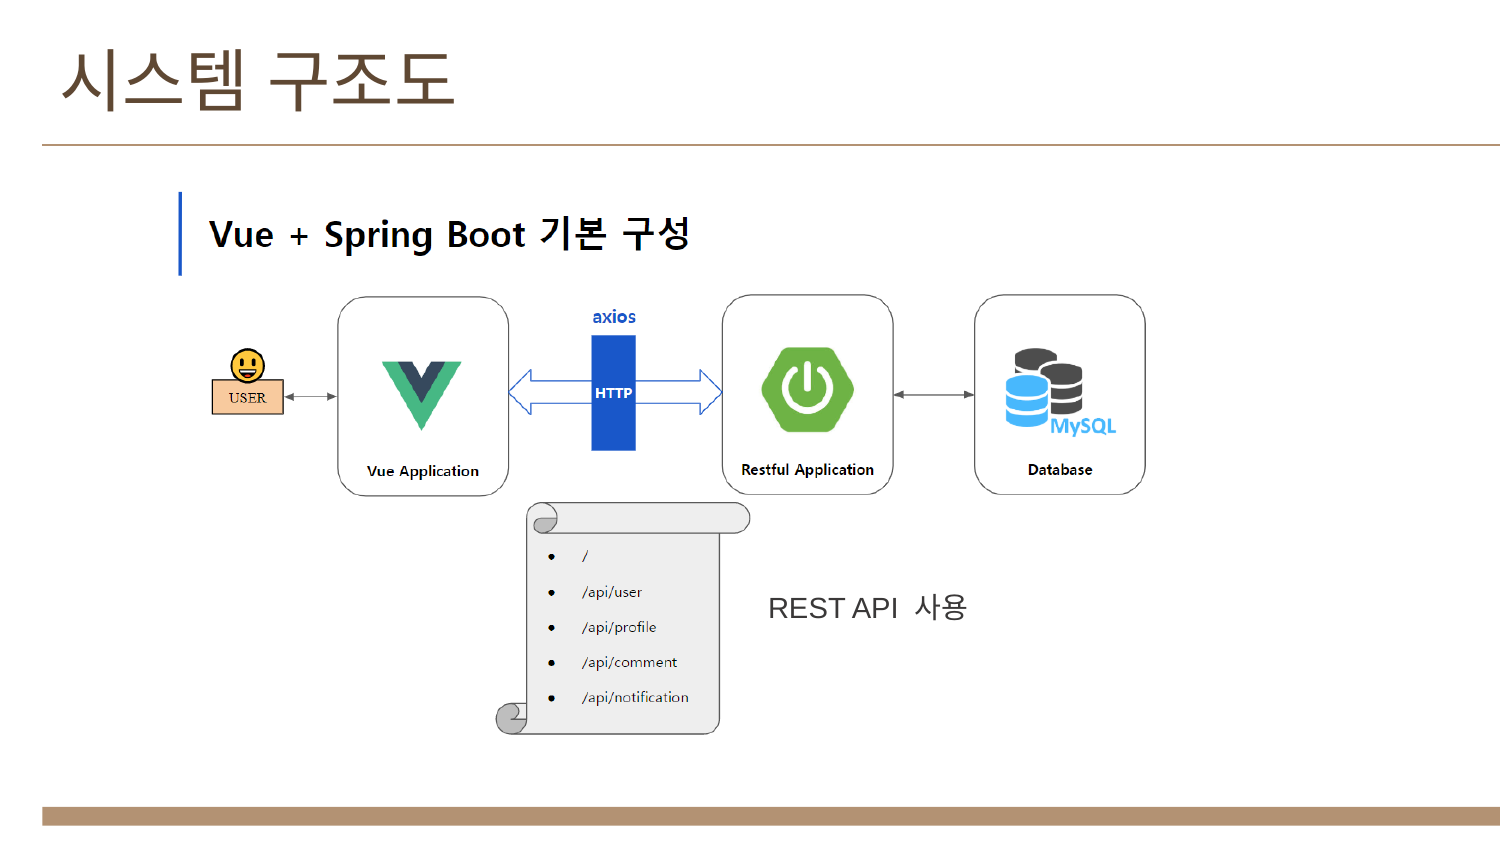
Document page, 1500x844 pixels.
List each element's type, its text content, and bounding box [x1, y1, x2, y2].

text_box 시스템 구조도 [47, 31, 1152, 126]
text_box [42, 806, 1500, 826]
picture [160, 183, 1209, 769]
